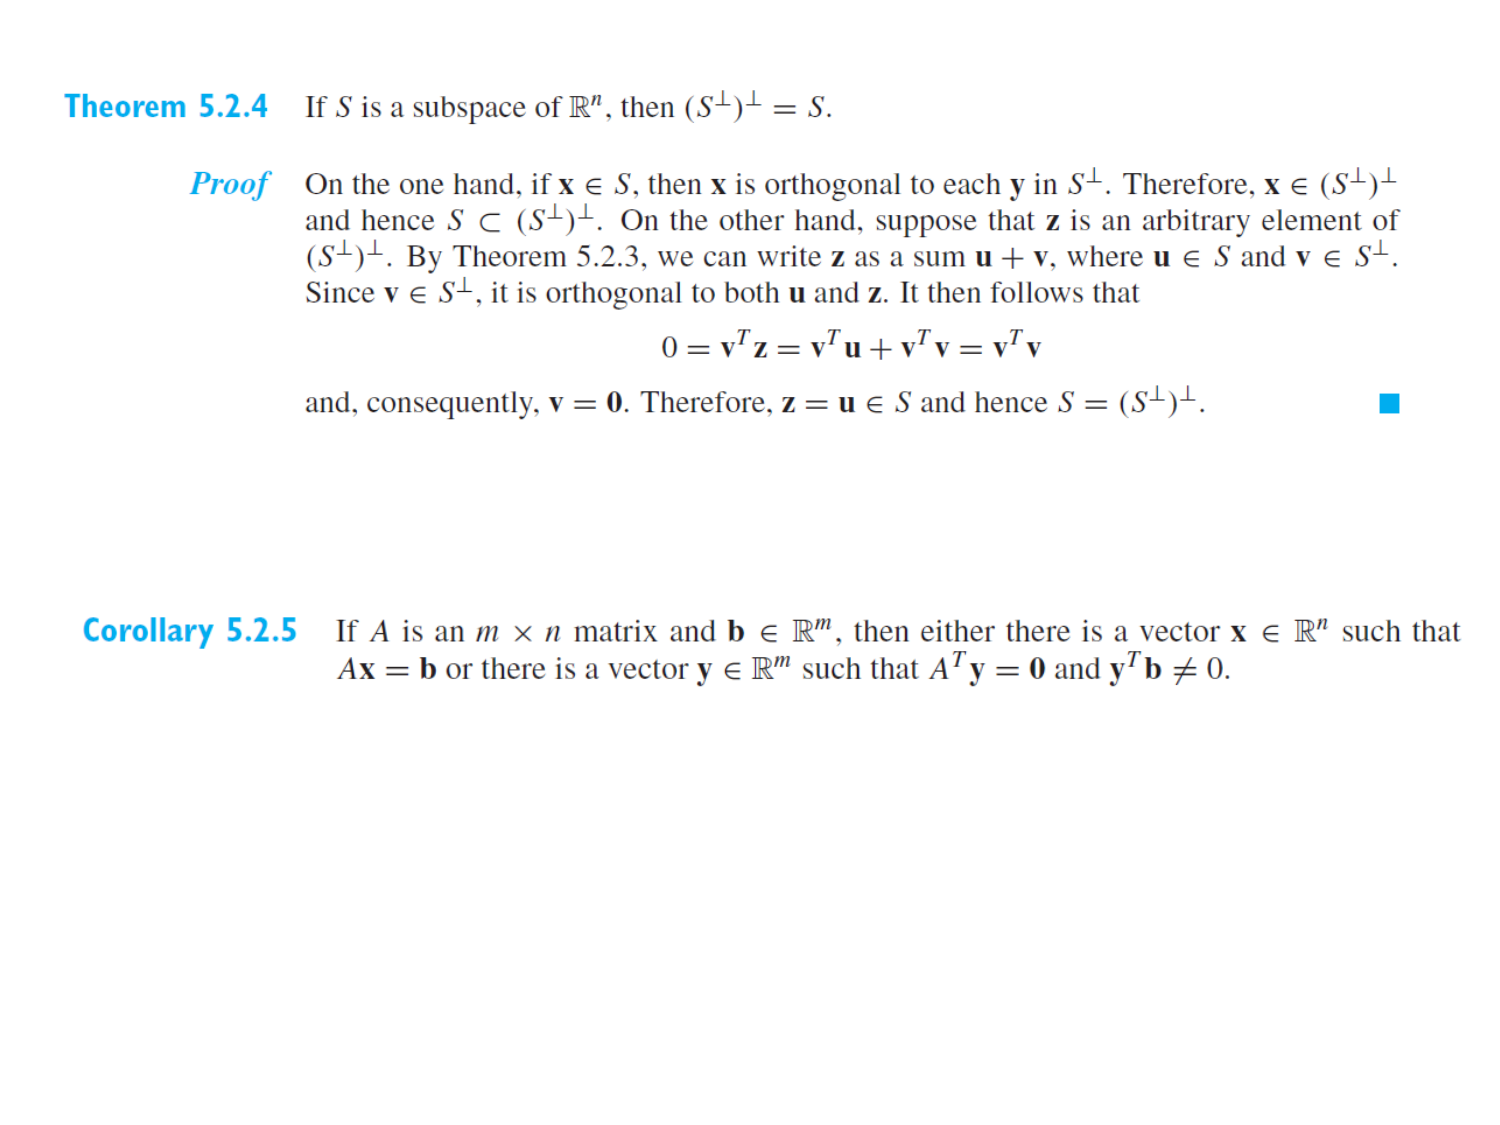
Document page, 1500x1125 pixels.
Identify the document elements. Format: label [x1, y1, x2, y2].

picture [48, 74, 1417, 424]
picture [70, 586, 1464, 702]
